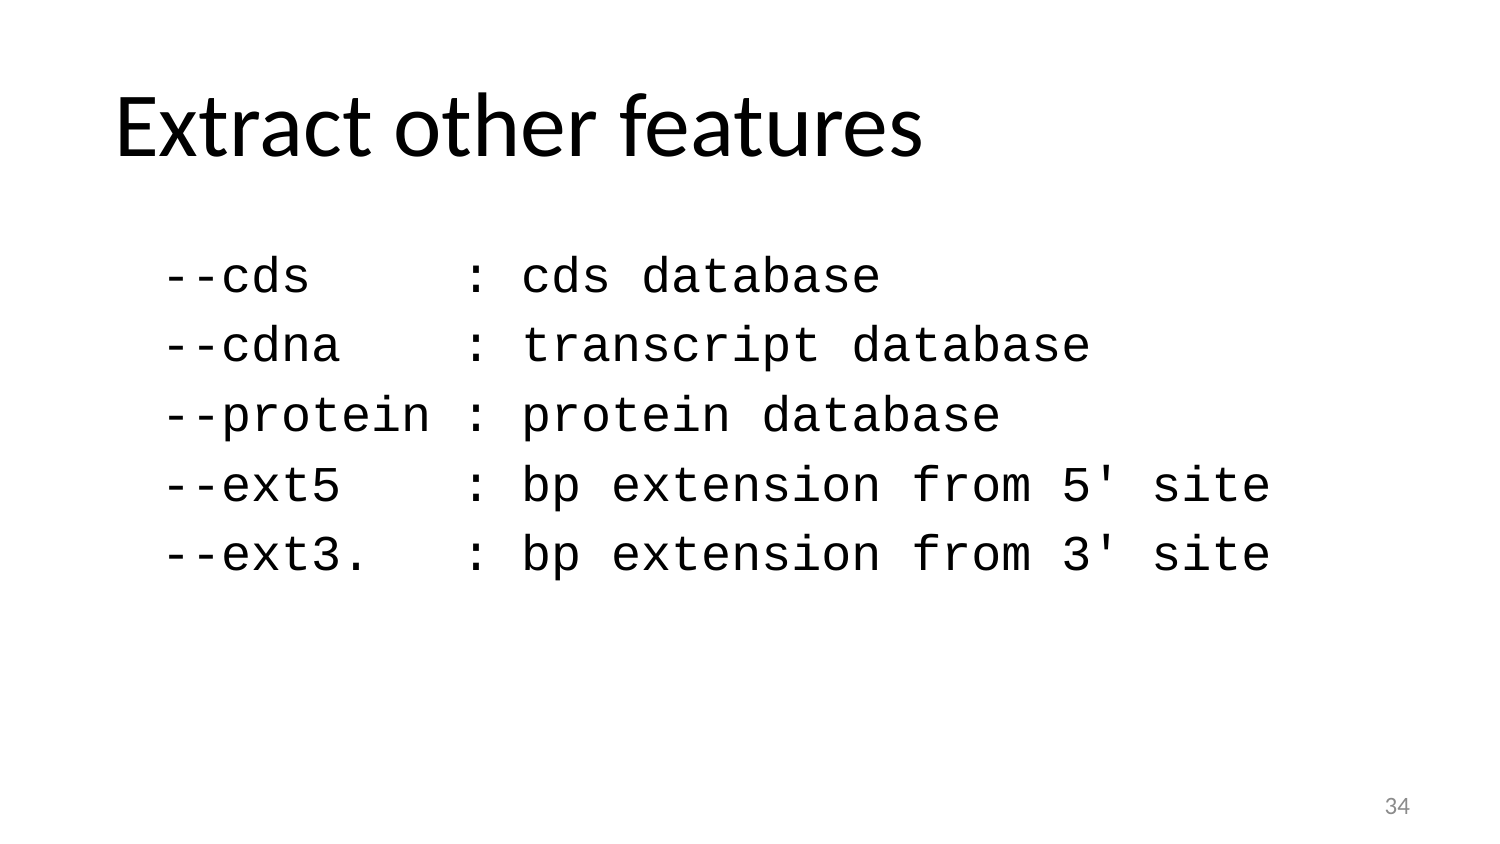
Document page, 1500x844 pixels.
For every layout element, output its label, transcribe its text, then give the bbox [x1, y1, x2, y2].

title Extract other features [103, 44, 1397, 208]
list --cds : cds database --cdna : transcript database --protein : protein database --ext5 : bp extension from 5' site --ext3. : bp extension from 3' site [149, 243, 1331, 662]
slide_number 34 [1074, 782, 1425, 827]
